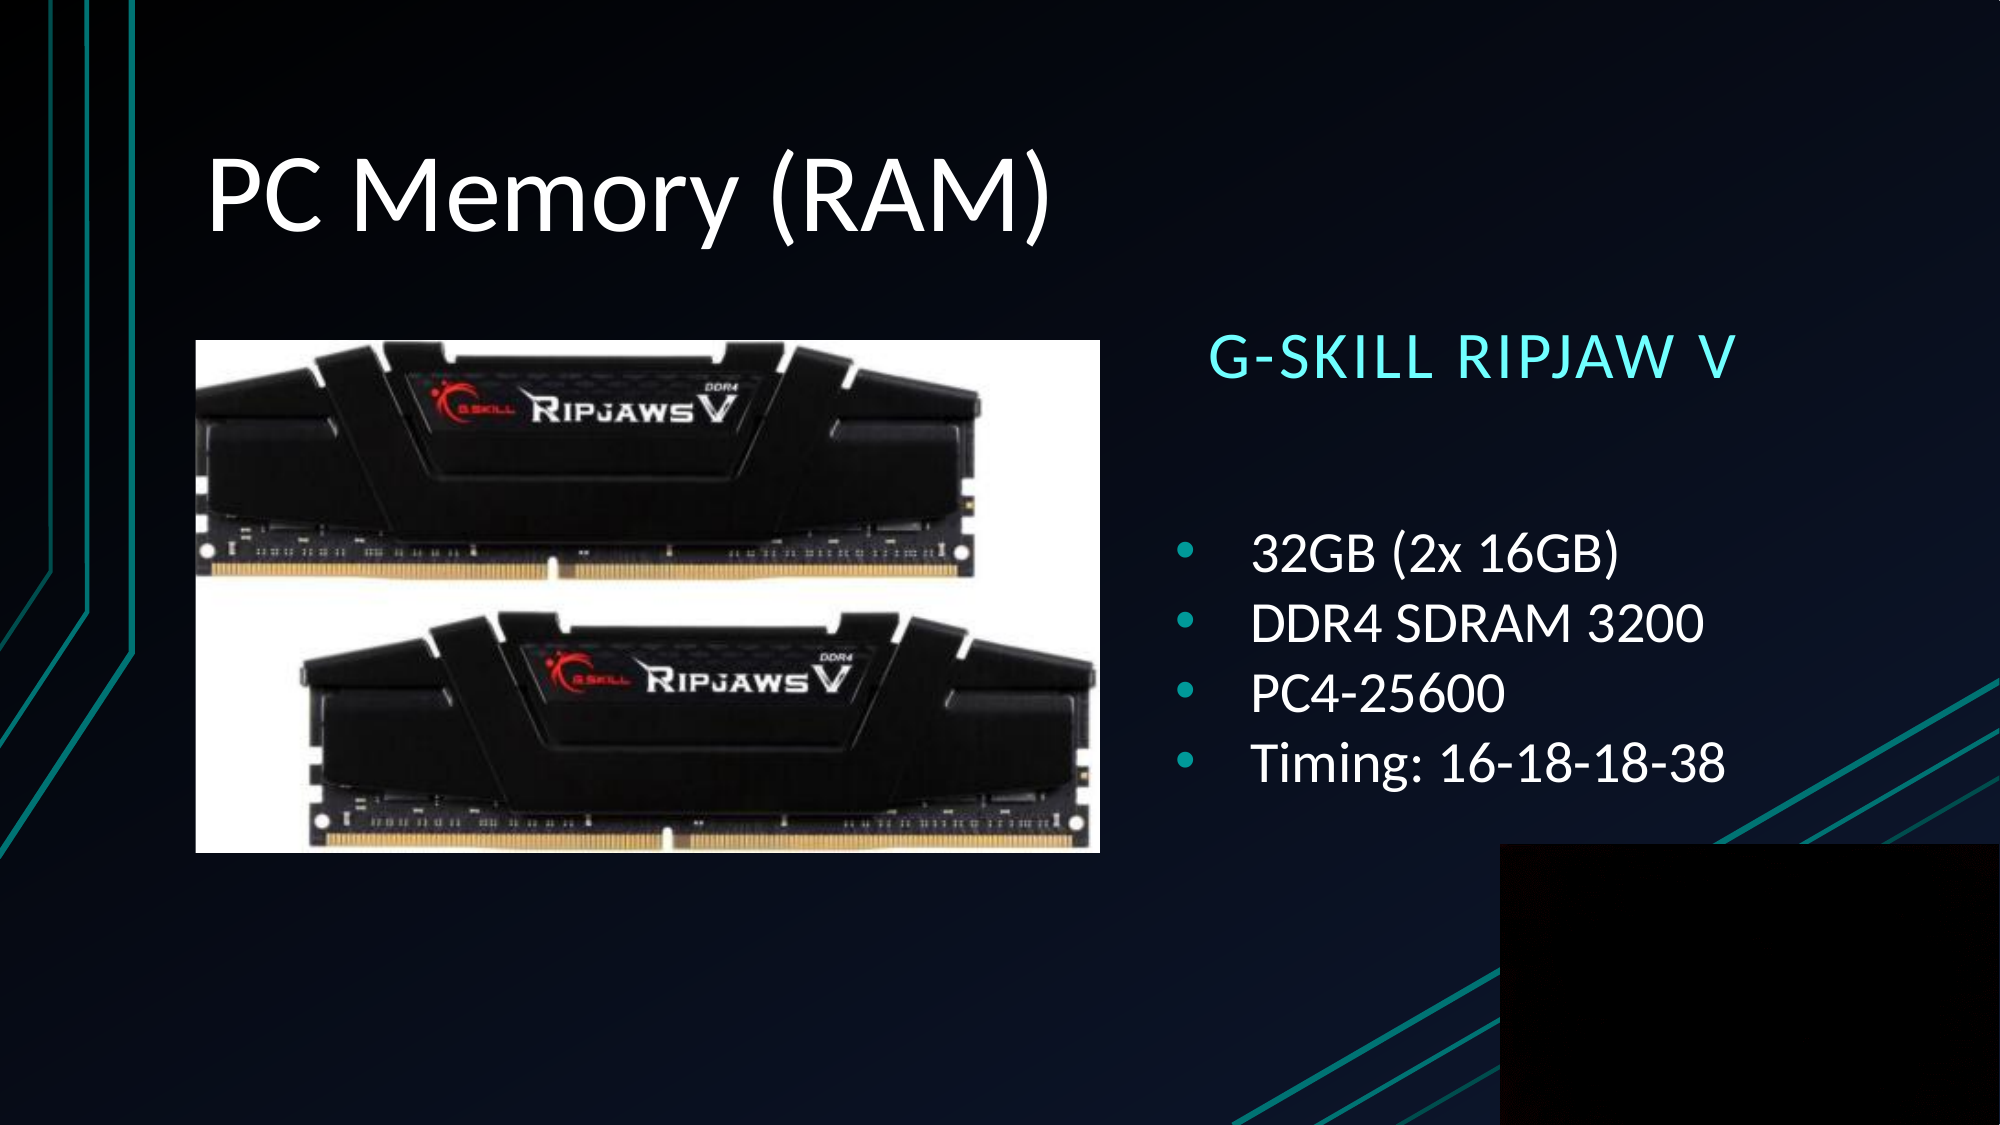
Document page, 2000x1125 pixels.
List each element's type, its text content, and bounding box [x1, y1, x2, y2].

picture [195, 339, 1109, 853]
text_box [1499, 843, 2000, 1125]
title PC Memory (RAM) [185, 0, 1161, 266]
list G-Skill Ripjaw v [1128, 310, 1818, 433]
text_box 32GB (2x 16GB) DDR4 SDRAM 3200 PC4-25600 Timing: 16-18-18-38 [1160, 507, 1786, 802]
